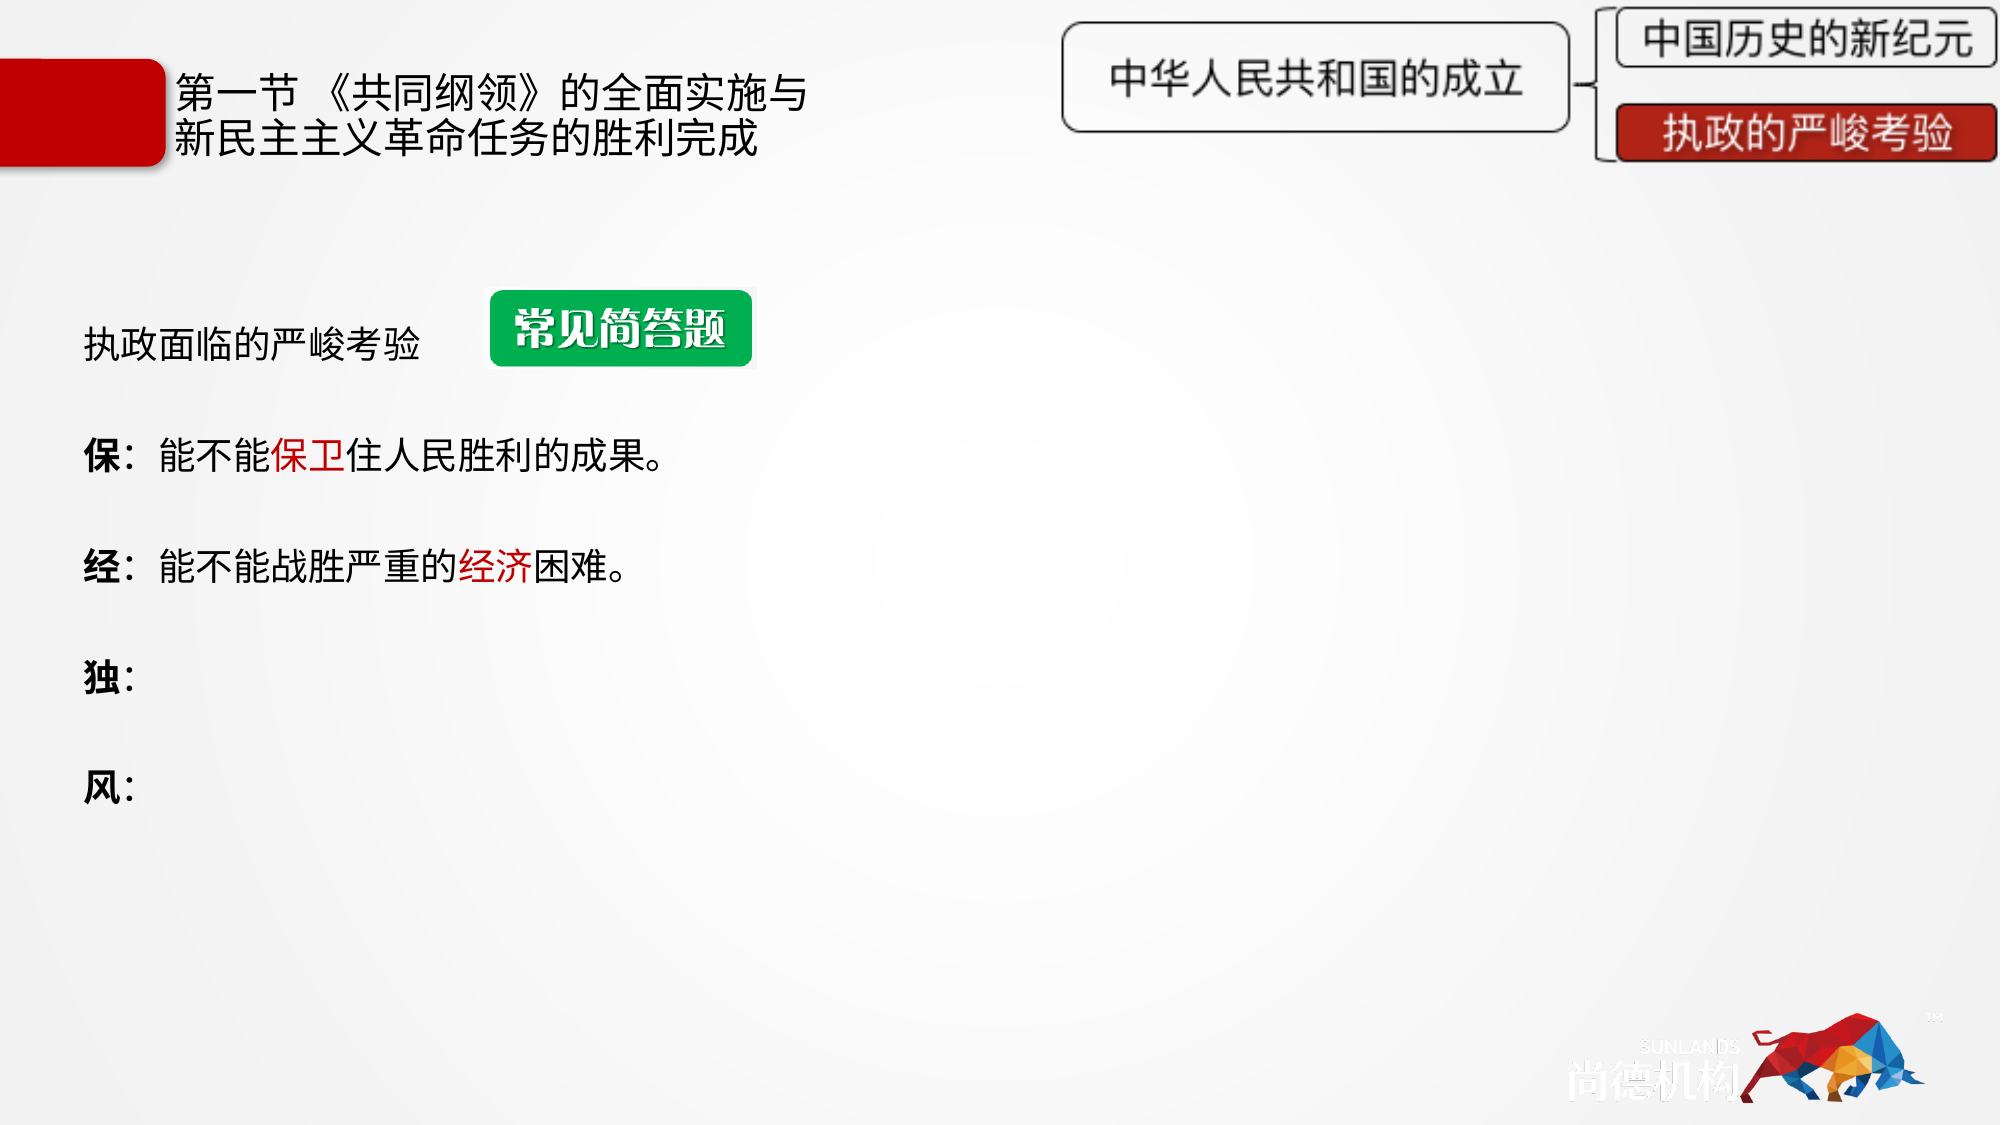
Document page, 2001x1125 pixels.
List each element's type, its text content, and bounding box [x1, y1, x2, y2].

picture [0, 0, 2001, 1125]
list 执政面临的严峻考验 保：能不能保卫住人民胜利的成果。 经：能不能战胜严重的经济困难。 独： 风： [68, 268, 1854, 953]
title 第一节 《共同纲领》的全面实施与 新民主主义革命任务的胜利完成 [159, 73, 1060, 163]
